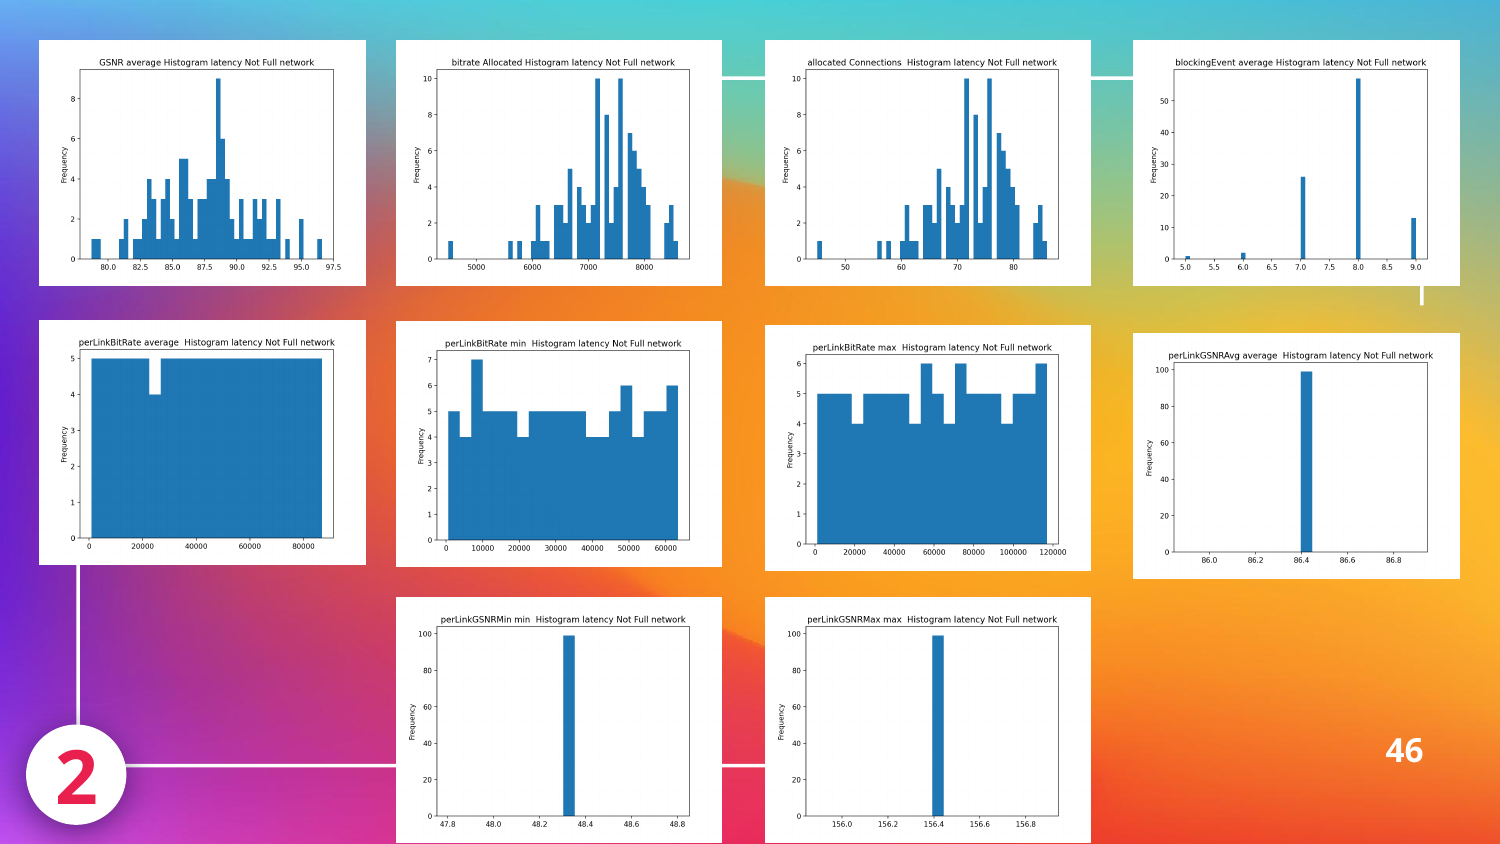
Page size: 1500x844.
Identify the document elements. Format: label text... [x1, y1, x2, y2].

slide_number 46 [1347, 696, 1424, 775]
picture [0, 0, 1500, 844]
text_box 2 [26, 724, 127, 825]
